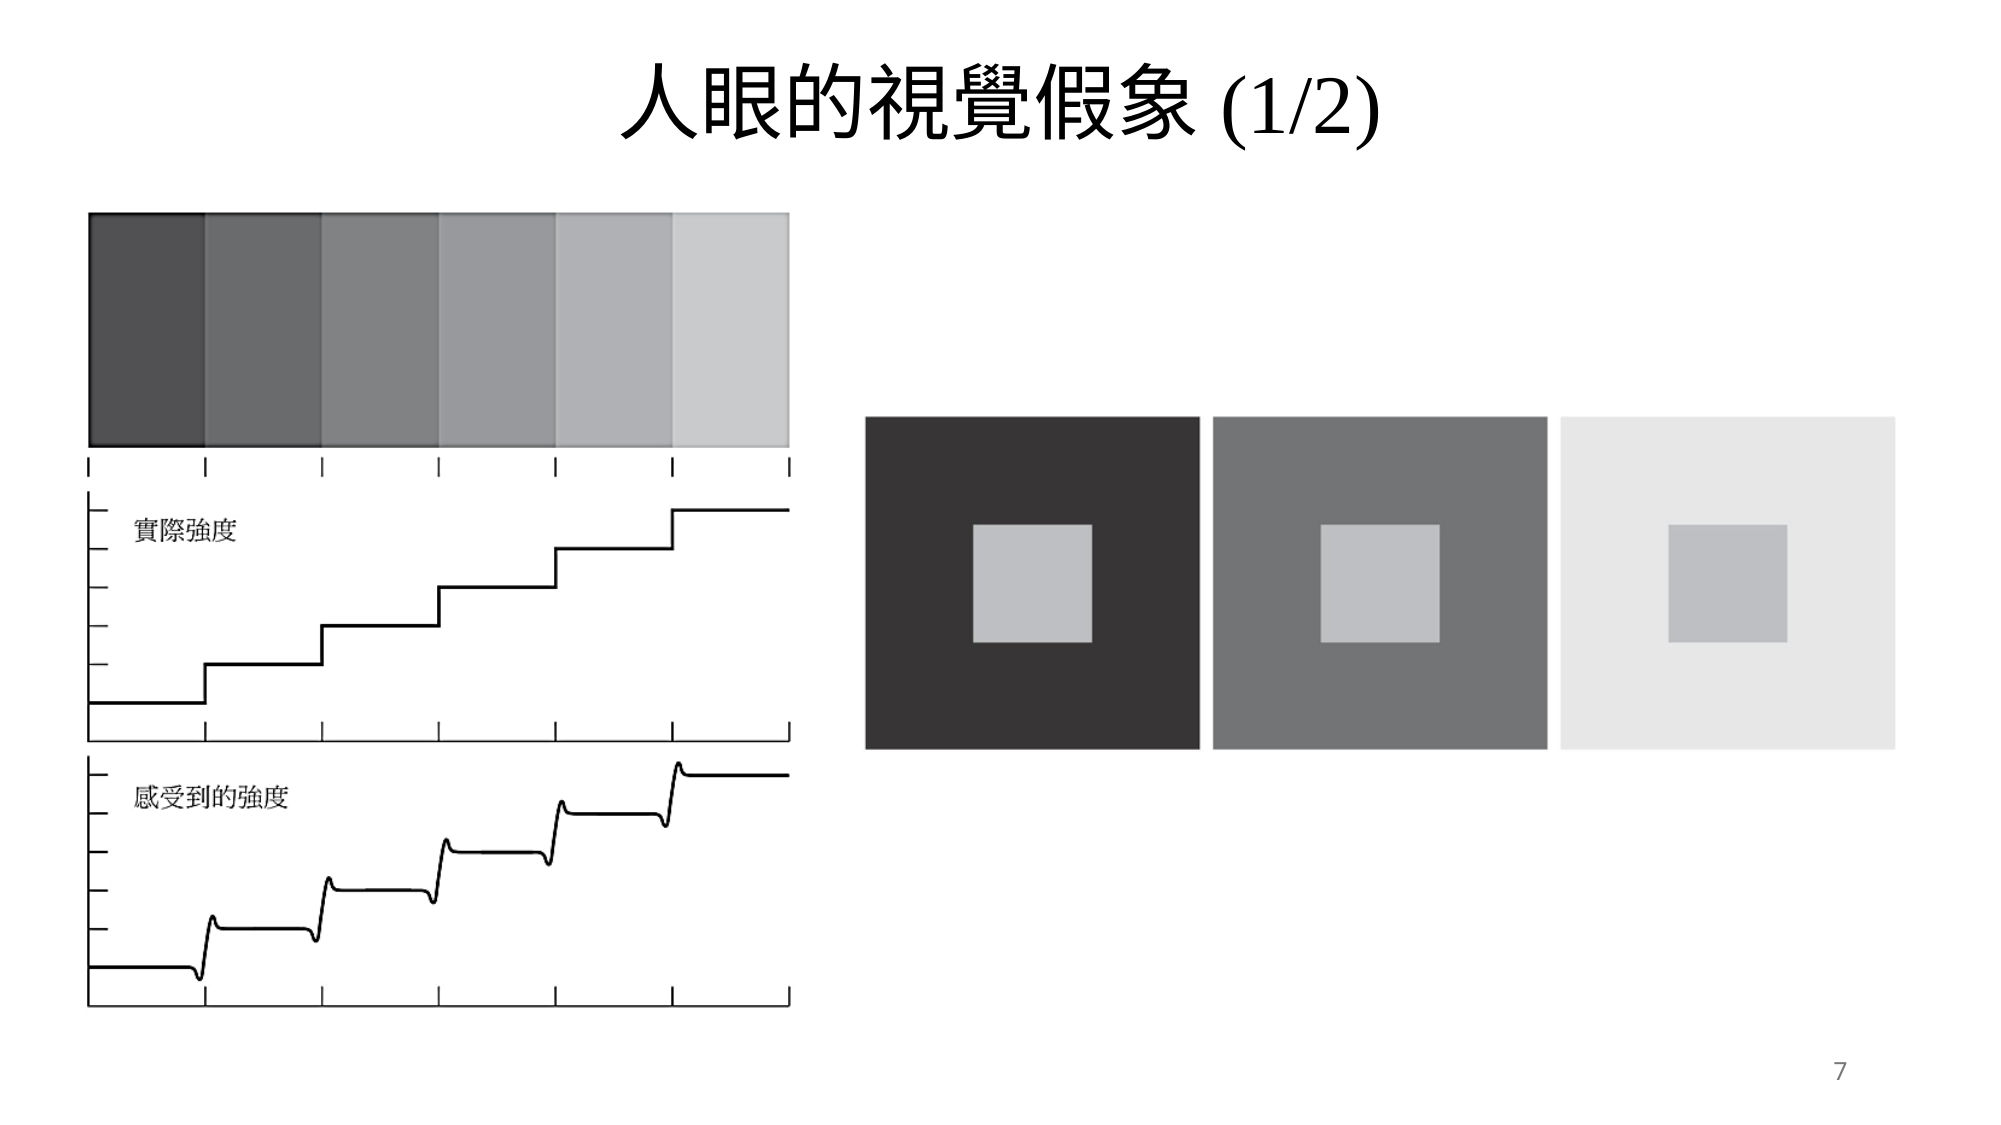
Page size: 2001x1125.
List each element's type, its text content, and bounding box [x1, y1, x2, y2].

slide_number 7 [1412, 1042, 1863, 1103]
picture [73, 202, 809, 1021]
picture [839, 405, 1906, 767]
text_box 人眼的視覺假象(1/2) [0, 42, 2000, 158]
